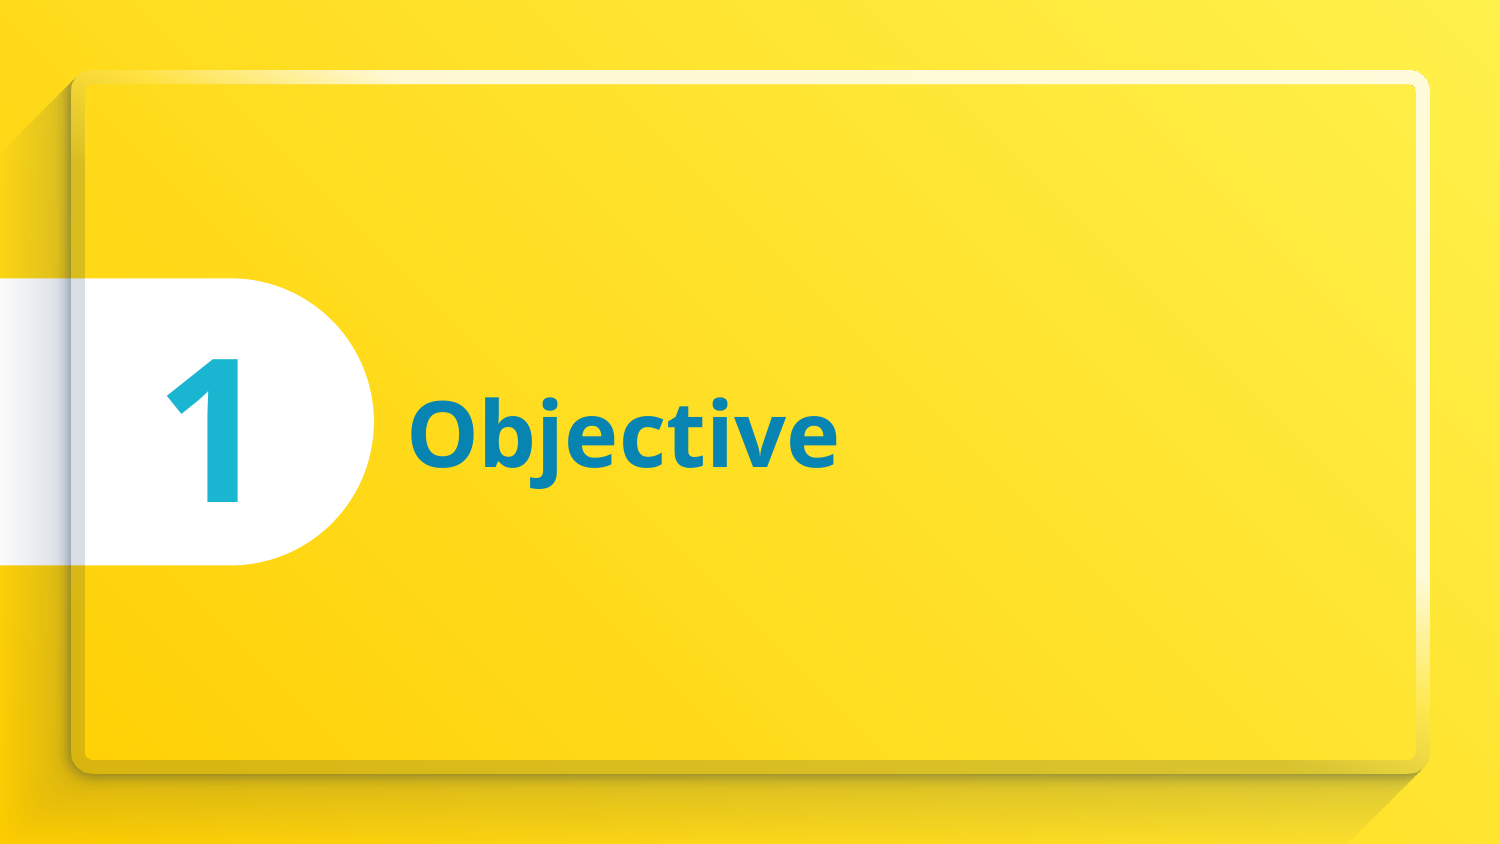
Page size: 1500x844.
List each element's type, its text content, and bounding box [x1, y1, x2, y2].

picture [0, 0, 1500, 844]
text_box 1 [83, 279, 343, 566]
title Objective [406, 377, 1360, 488]
